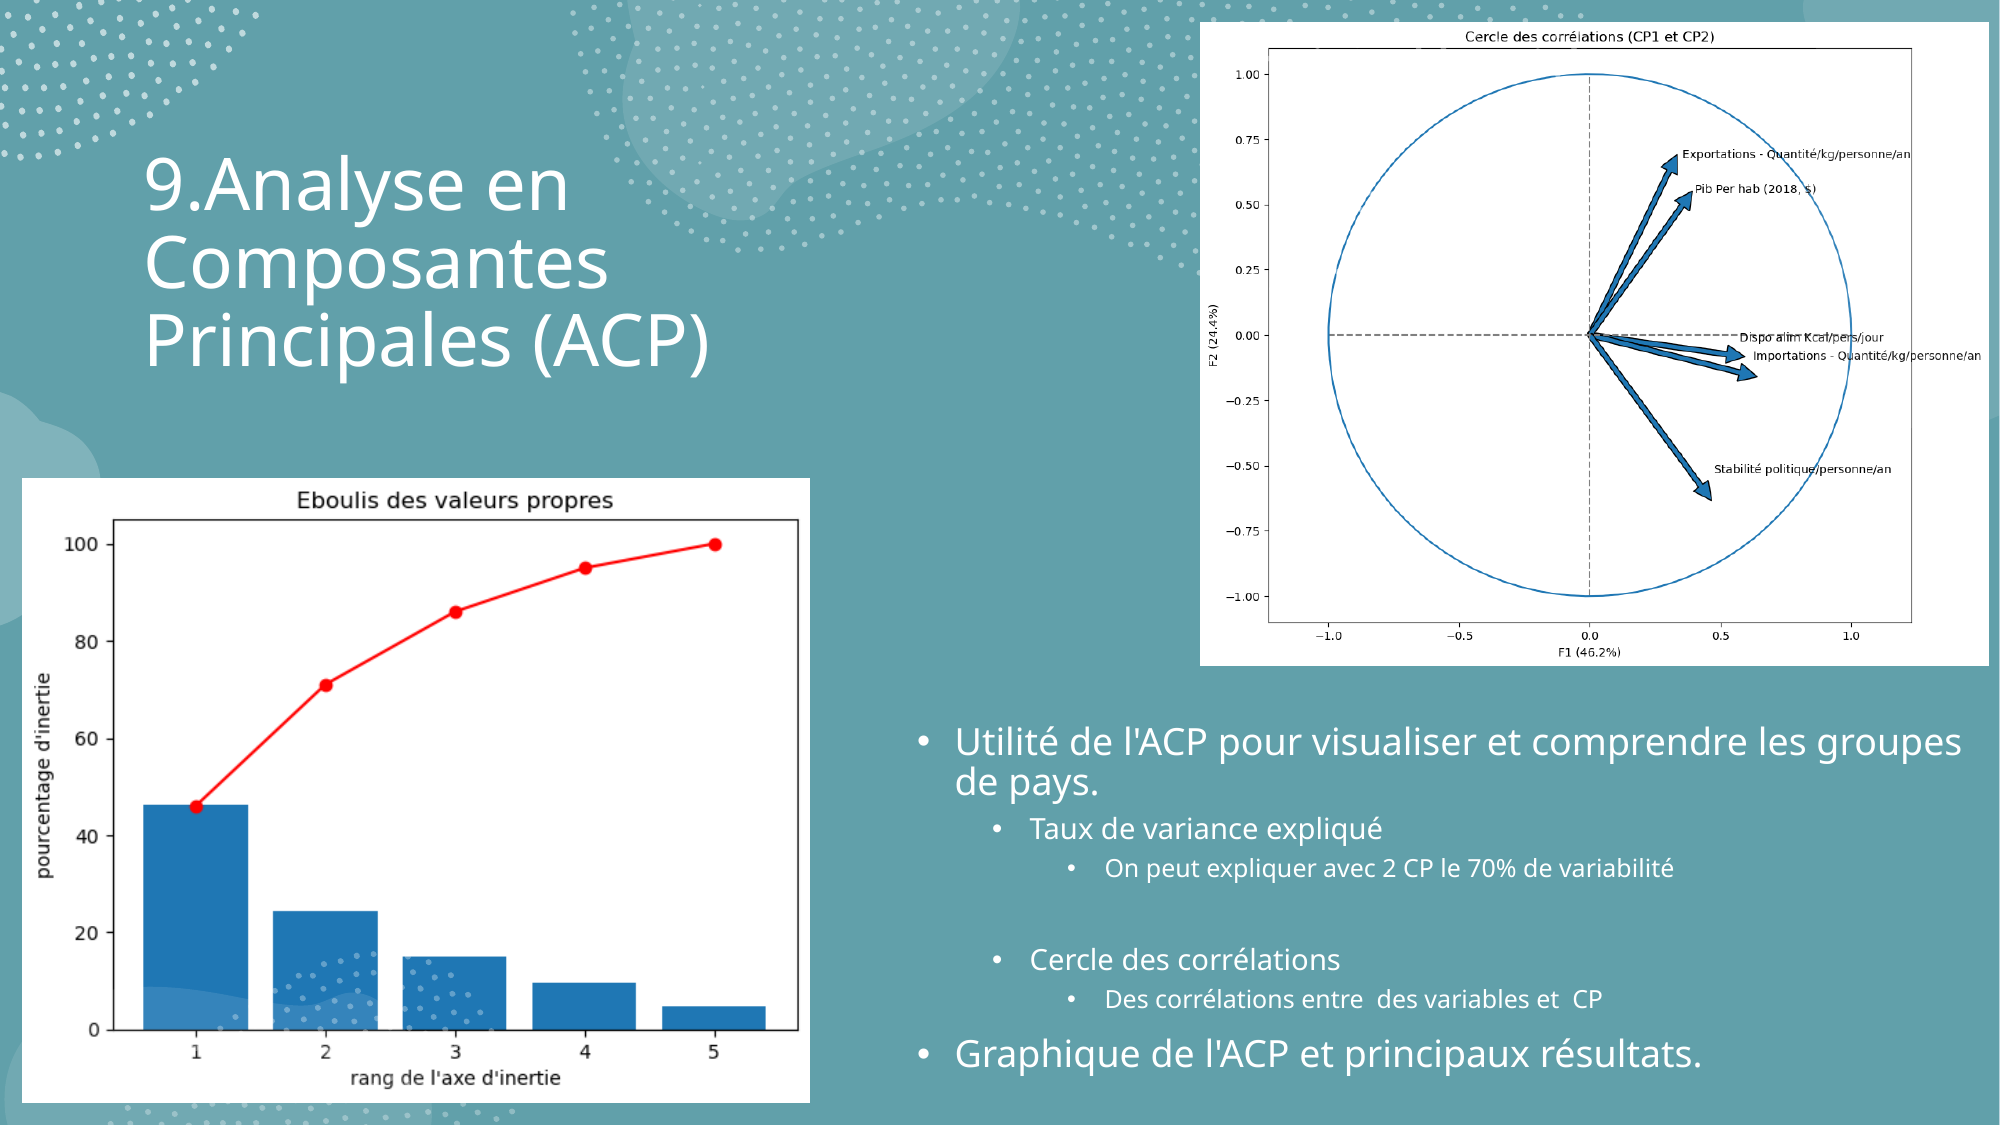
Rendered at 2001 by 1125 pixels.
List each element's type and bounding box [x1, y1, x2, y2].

text_box [0, 0, 2000, 1125]
